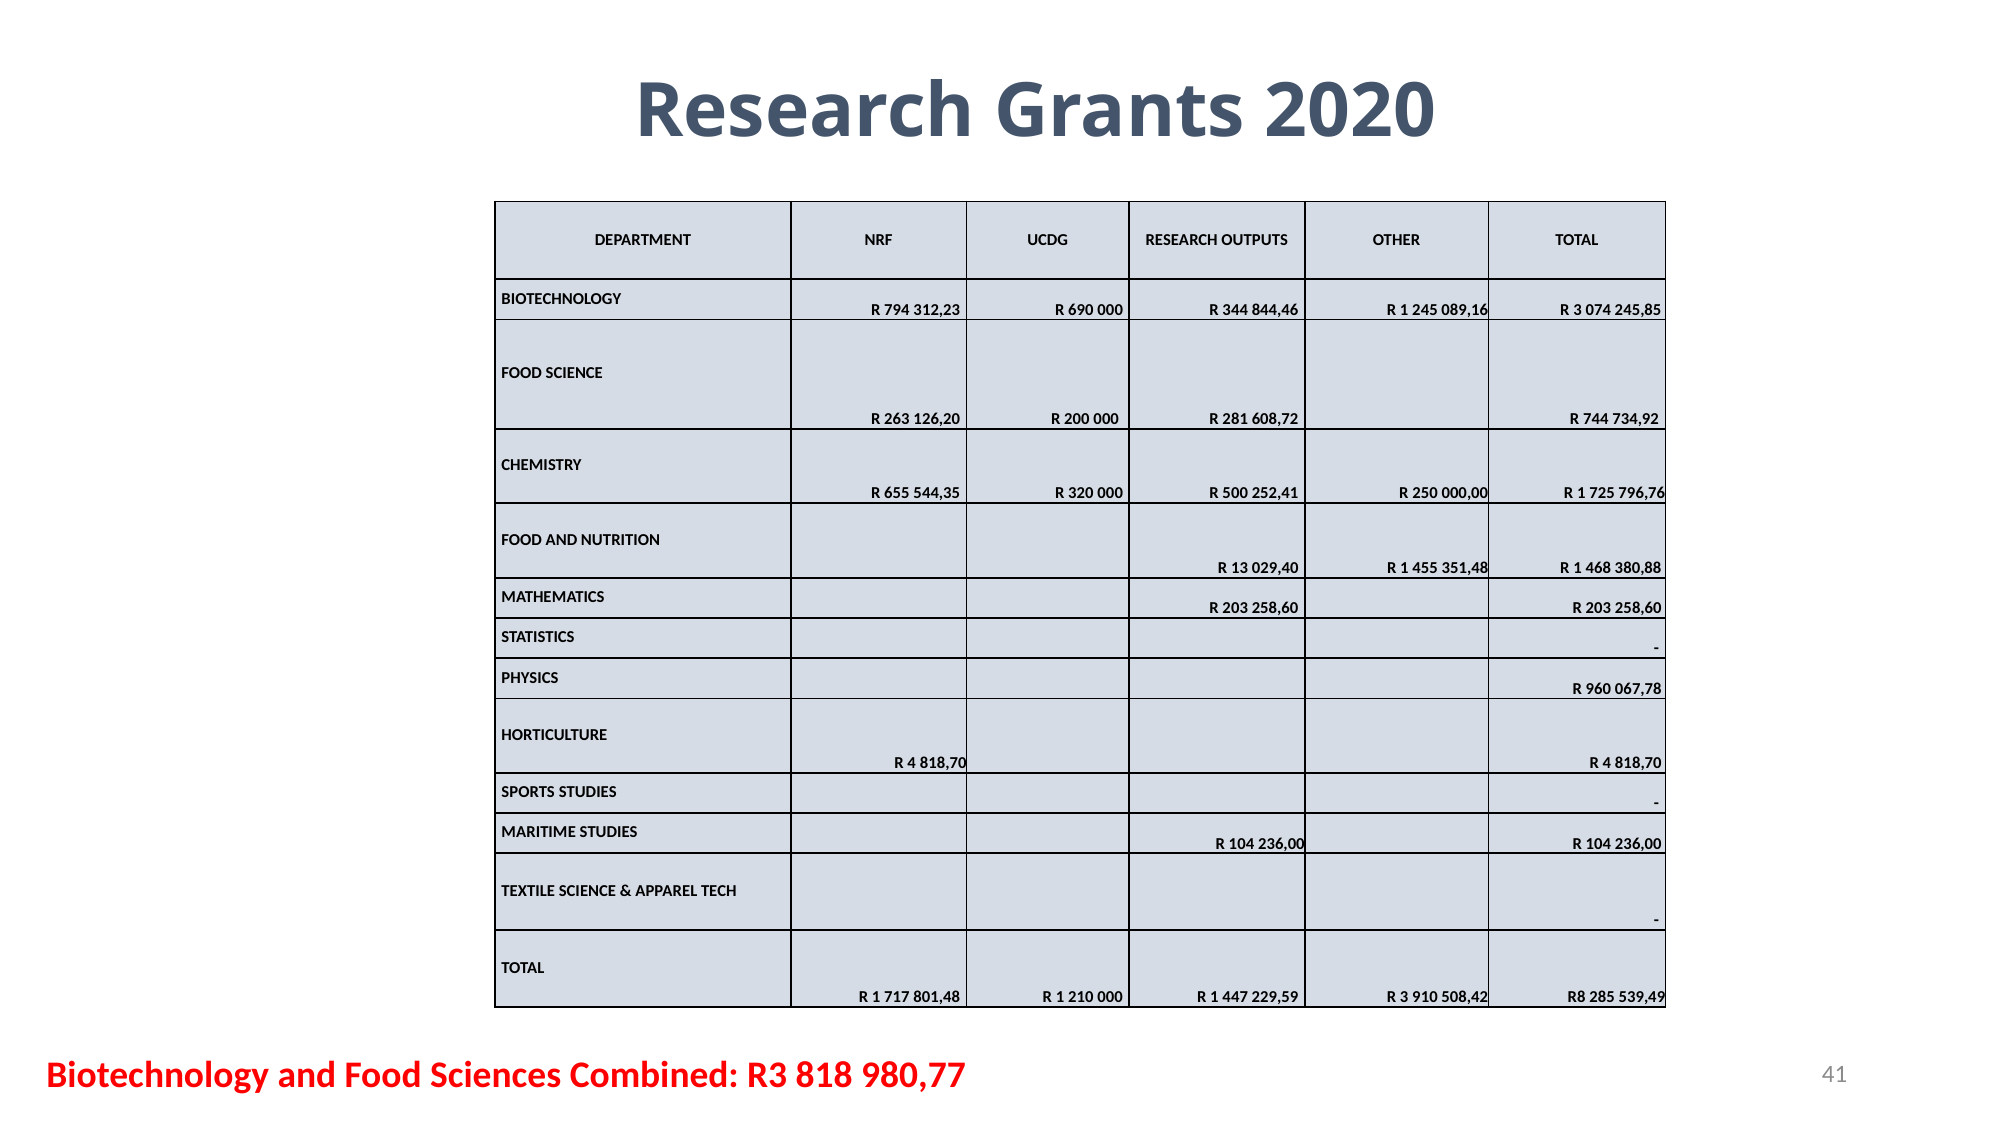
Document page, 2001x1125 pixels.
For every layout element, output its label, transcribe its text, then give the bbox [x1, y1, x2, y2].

table_cell HORTICULTURE [496, 699, 790, 772]
table_header DEPARTMENT [496, 202, 790, 278]
table_cell R 104 236,00 [1130, 814, 1304, 852]
table_cell R 500 252,41 [1130, 430, 1304, 502]
table_cell R 263 126,20 [792, 320, 966, 428]
table_cell R 3 074 245,85 [1489, 280, 1665, 319]
table_cell MATHEMATICS [496, 579, 790, 617]
table_cell R 3 910 508,42 [1306, 931, 1488, 1006]
table_cell [1306, 320, 1488, 428]
table_cell - [1489, 854, 1665, 929]
table_header TOTAL [1489, 202, 1665, 278]
table_cell [967, 619, 1128, 657]
table_cell [1130, 774, 1304, 812]
table_cell R 4 818,70 [792, 699, 966, 772]
table_cell [792, 854, 966, 929]
slide_number 41 [1412, 1042, 1863, 1103]
table_cell TEXTILE SCIENCE & APPAREL TECH [496, 854, 790, 929]
table_cell [1130, 699, 1304, 772]
table_cell [1306, 579, 1488, 617]
table_cell [967, 699, 1128, 772]
table_cell R 344 844,46 [1130, 280, 1304, 319]
table_header NRF [792, 202, 966, 278]
table_cell [792, 814, 966, 852]
table_cell [1306, 699, 1488, 772]
table_cell R 1 468 380,88 [1489, 504, 1665, 577]
table_cell R 794 312,23 [792, 280, 966, 319]
table_cell R 200 000 [967, 320, 1128, 428]
table_cell [1306, 659, 1488, 698]
table_cell R 203 258,60 [1130, 579, 1304, 617]
table_cell [1306, 774, 1488, 812]
table_cell [792, 579, 966, 617]
table_cell R 203 258,60 [1489, 579, 1665, 617]
table_cell R8 285 539,49 [1489, 931, 1665, 1006]
table_cell STATISTICS [496, 619, 790, 657]
table_cell [967, 774, 1128, 812]
table_cell FOOD AND NUTRITION [496, 504, 790, 577]
table_cell FOOD SCIENCE [496, 320, 790, 428]
table_cell R 960 067,78 [1489, 659, 1665, 698]
table_cell CHEMISTRY [496, 430, 790, 502]
table_cell R 1 717 801,48 [792, 931, 966, 1006]
table_cell [792, 774, 966, 812]
table_cell [1130, 659, 1304, 698]
table_header OTHER [1306, 202, 1488, 278]
table_cell [1130, 854, 1304, 929]
table_header UCDG [967, 202, 1128, 278]
table_cell R 1 725 796,76 [1489, 430, 1665, 502]
table_cell [792, 659, 966, 698]
table_cell R 1 455 351,48 [1306, 504, 1488, 577]
table_cell MARITIME STUDIES [496, 814, 790, 852]
table_cell [792, 504, 966, 577]
table_cell R 655 544,35 [792, 430, 966, 502]
table_cell [967, 854, 1128, 929]
table_cell [967, 814, 1128, 852]
table_cell R 13 029,40 [1130, 504, 1304, 577]
table_cell R 1 245 089,16 [1306, 280, 1488, 319]
table_cell R 320 000 [967, 430, 1128, 502]
table_cell [792, 619, 966, 657]
table_cell R 690 000 [967, 280, 1128, 319]
title Research Grants 2020 [284, 50, 1787, 161]
table_cell [1306, 854, 1488, 929]
table_cell R 4 818,70 [1489, 699, 1665, 772]
table_cell [967, 504, 1128, 577]
table_cell TOTAL [496, 931, 790, 1006]
table_cell [1306, 619, 1488, 657]
table_cell R 1 210 000 [967, 931, 1128, 1006]
table_cell - [1489, 774, 1665, 812]
text_box Biotechnology and Food Sciences Combined: R3 818 980,77 [31, 1048, 1276, 1125]
table_cell R 104 236,00 [1489, 814, 1665, 852]
table_header RESEARCH OUTPUTS [1130, 202, 1304, 278]
table_cell [967, 659, 1128, 698]
table_cell R 250 000,00 [1306, 430, 1488, 502]
table_cell R 1 447 229,59 [1130, 931, 1304, 1006]
table_cell [1306, 814, 1488, 852]
table_cell BIOTECHNOLOGY [496, 280, 790, 319]
table_cell PHYSICS [496, 659, 790, 698]
table_cell R 744 734,92 [1489, 320, 1665, 428]
table_cell [1130, 619, 1304, 657]
table_cell [967, 579, 1128, 617]
table_cell - [1489, 619, 1665, 657]
table_cell SPORTS STUDIES [496, 774, 790, 812]
table_cell R 281 608,72 [1130, 320, 1304, 428]
